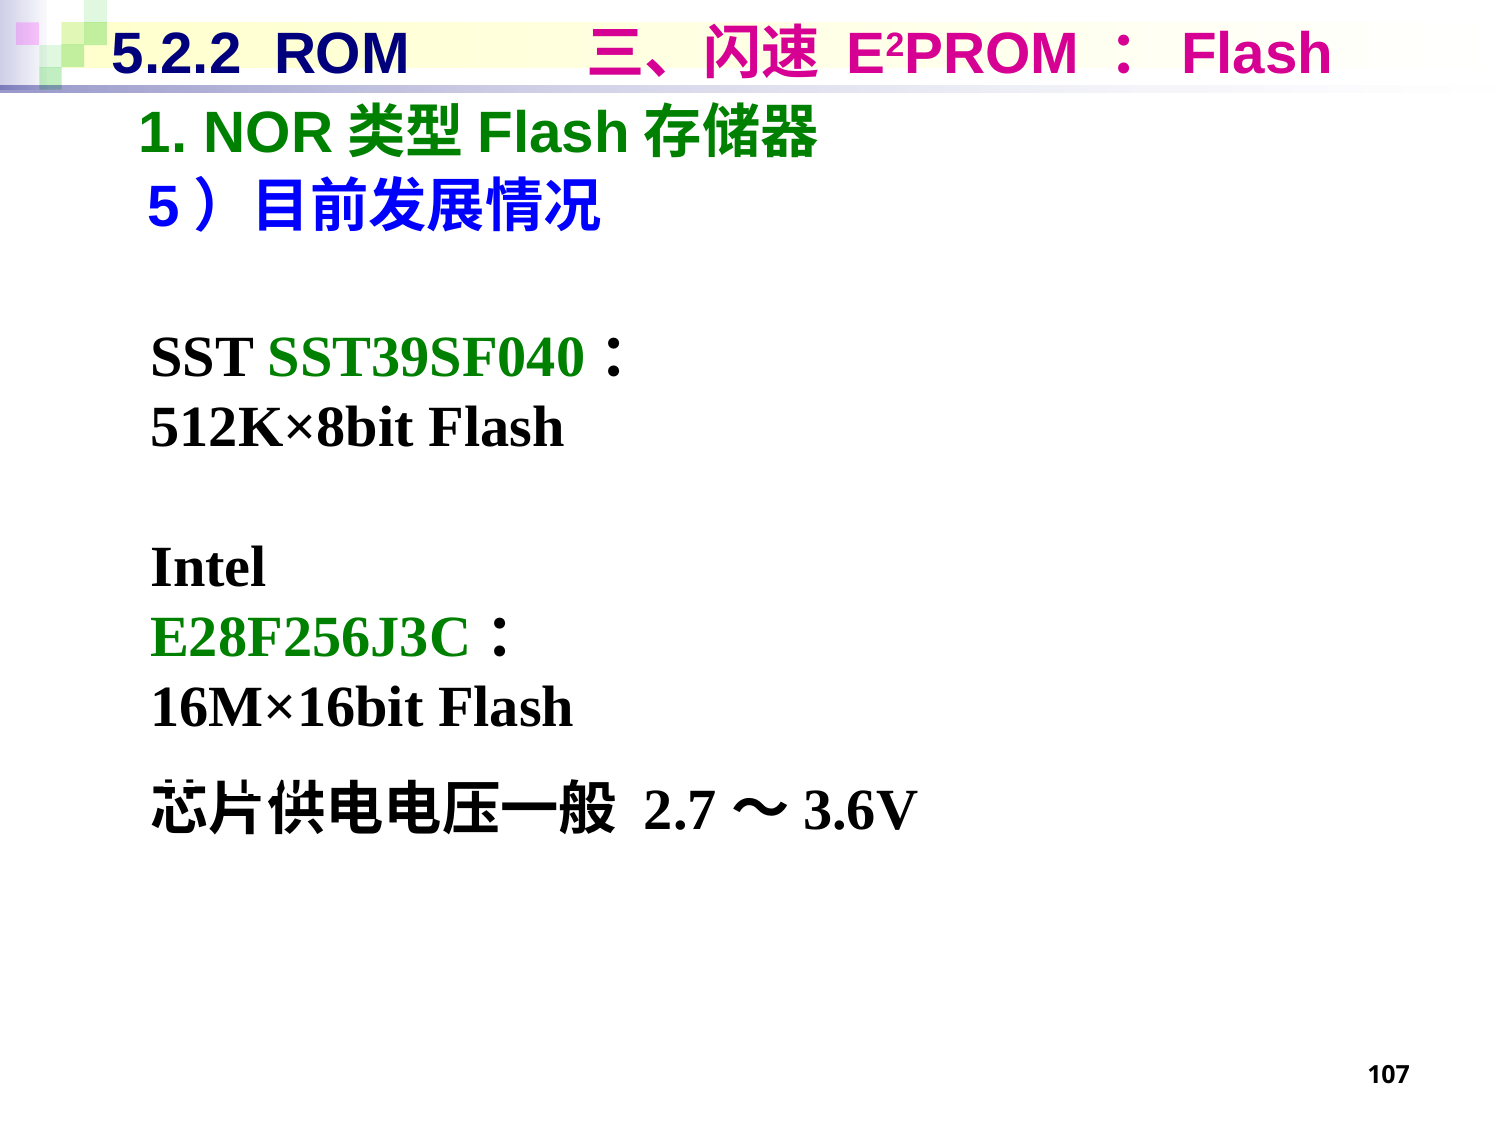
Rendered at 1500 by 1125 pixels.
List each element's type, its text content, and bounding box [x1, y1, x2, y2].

slide_number 107 [1074, 1048, 1426, 1101]
text_box 5）目前发展情况 [132, 160, 617, 246]
title 5.2.2 ROM 三、闪速 E2PROM ：Flash [96, 6, 1448, 94]
text_box SST SST39SF040： 512K×8bit Flash ￥100 Intel E28F256J3C： 16M×16bit Flash ￥120 [135, 310, 681, 764]
text_box 1. NOR类型Flash存储器 [123, 86, 1459, 173]
list 芯片供电电压一般 2.7～3.6V [135, 763, 1448, 1048]
